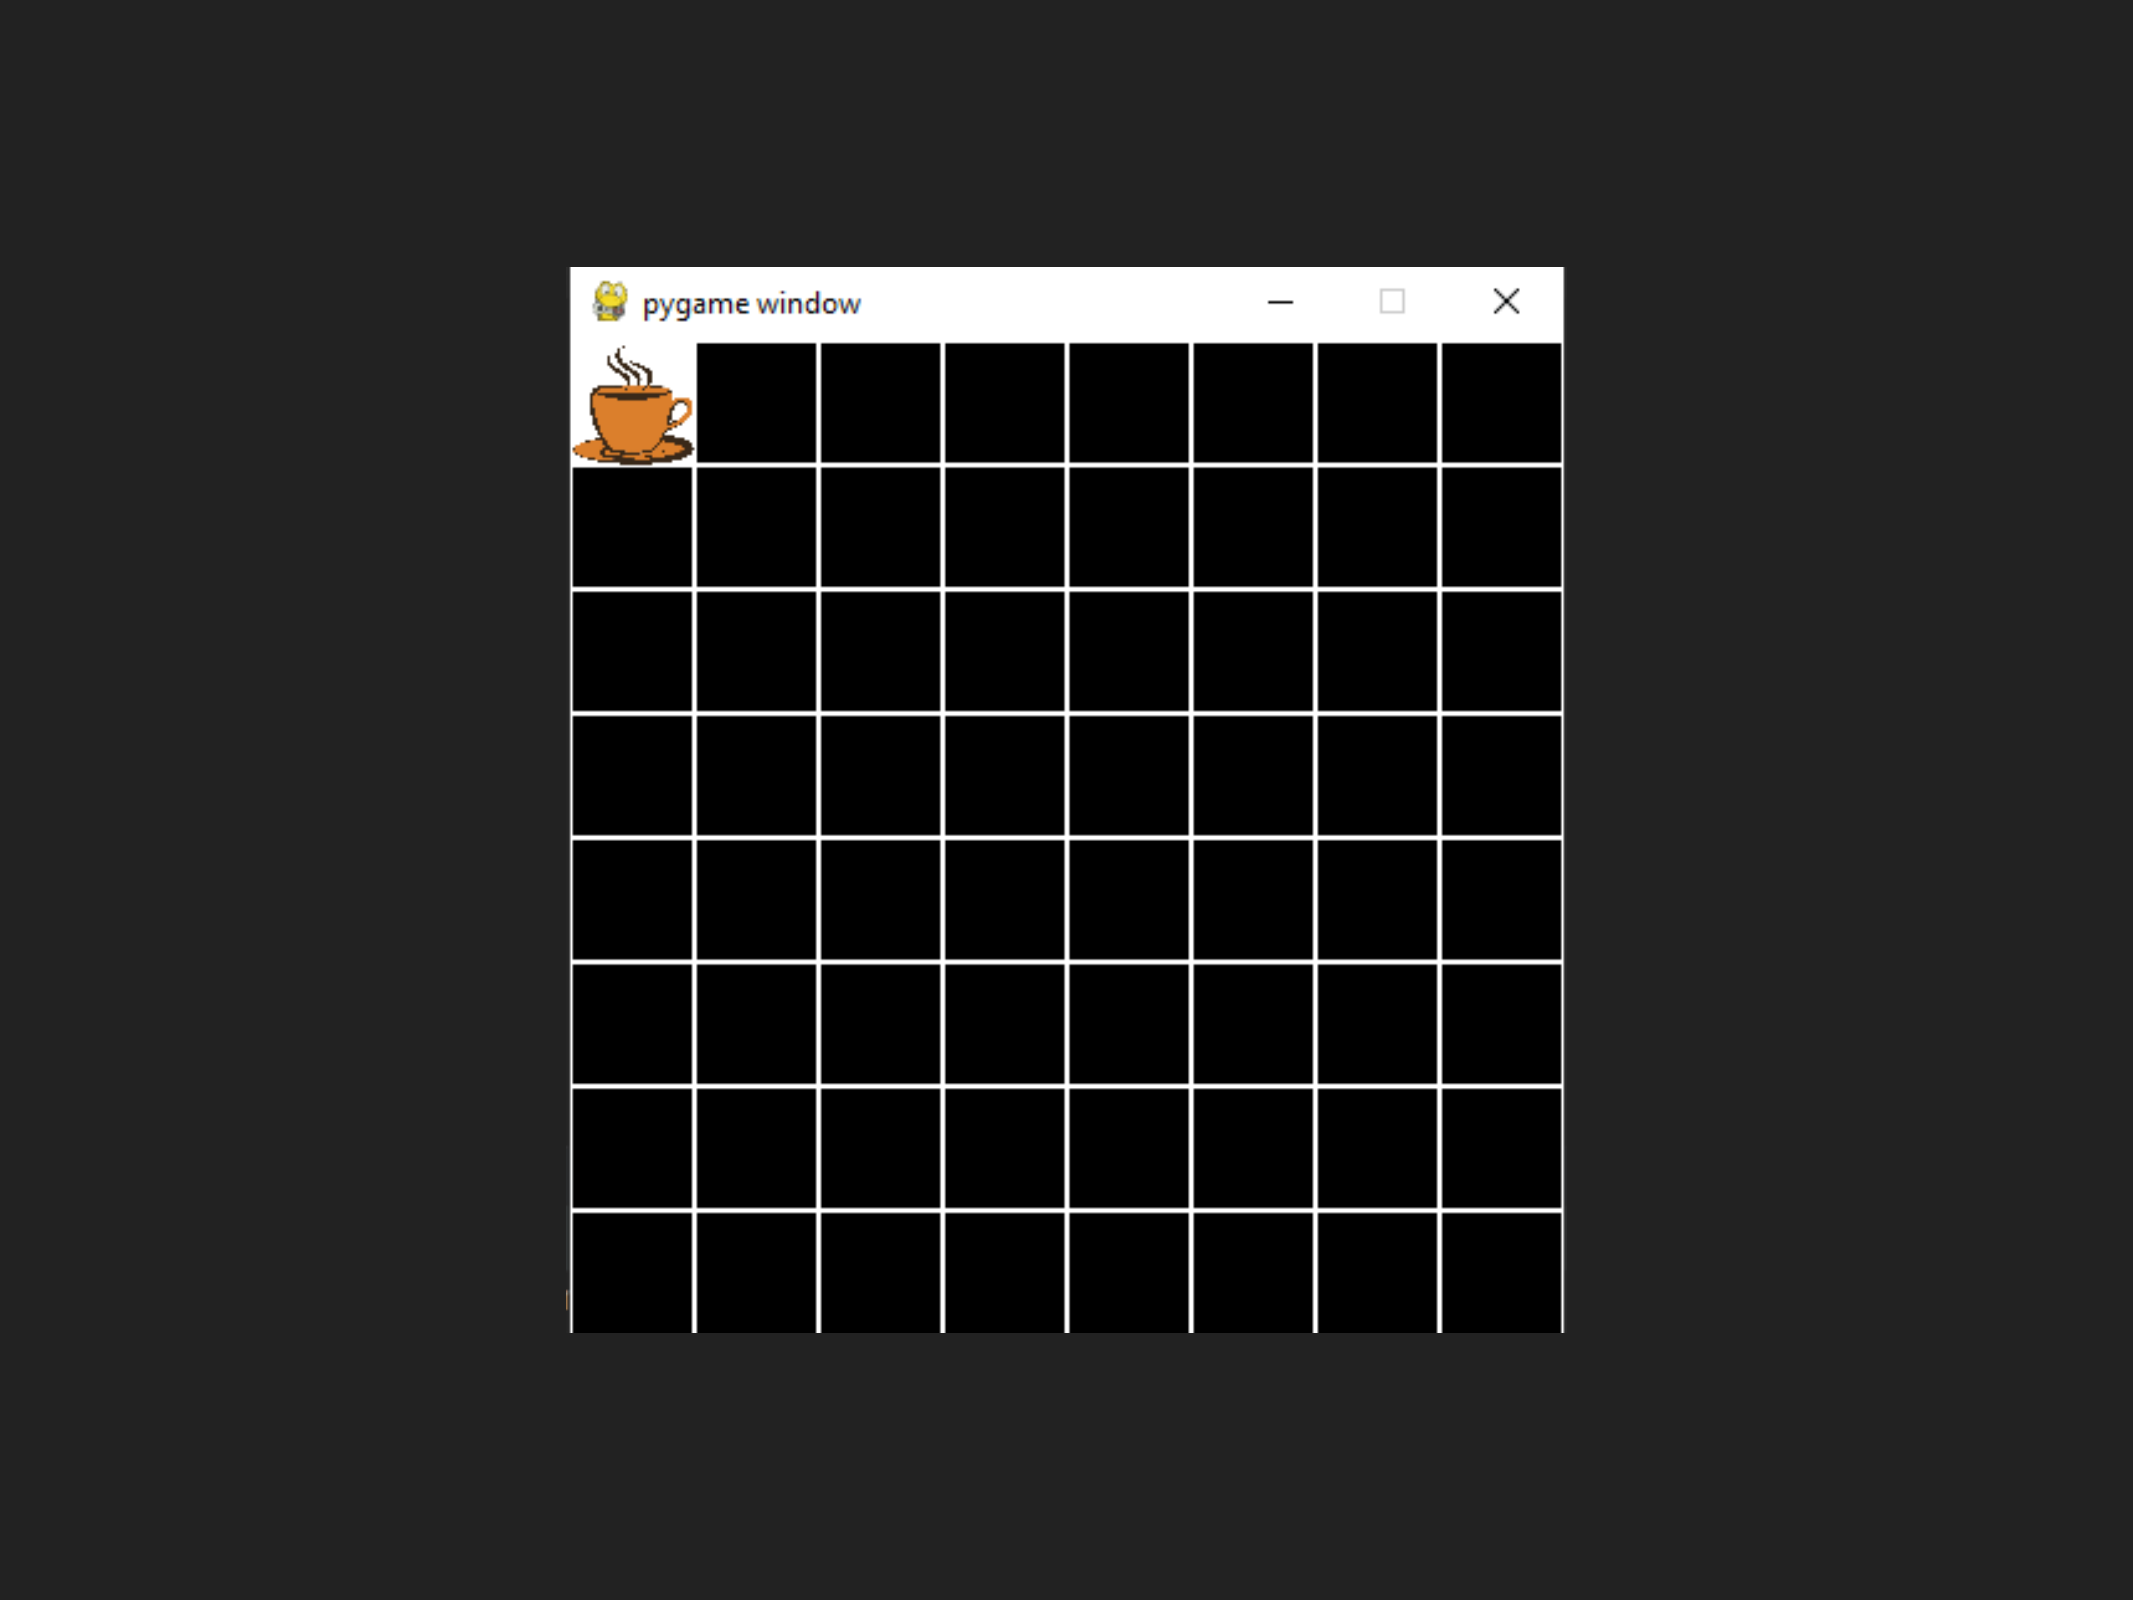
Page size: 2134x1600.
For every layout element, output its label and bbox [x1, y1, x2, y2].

picture [566, 267, 1568, 1333]
